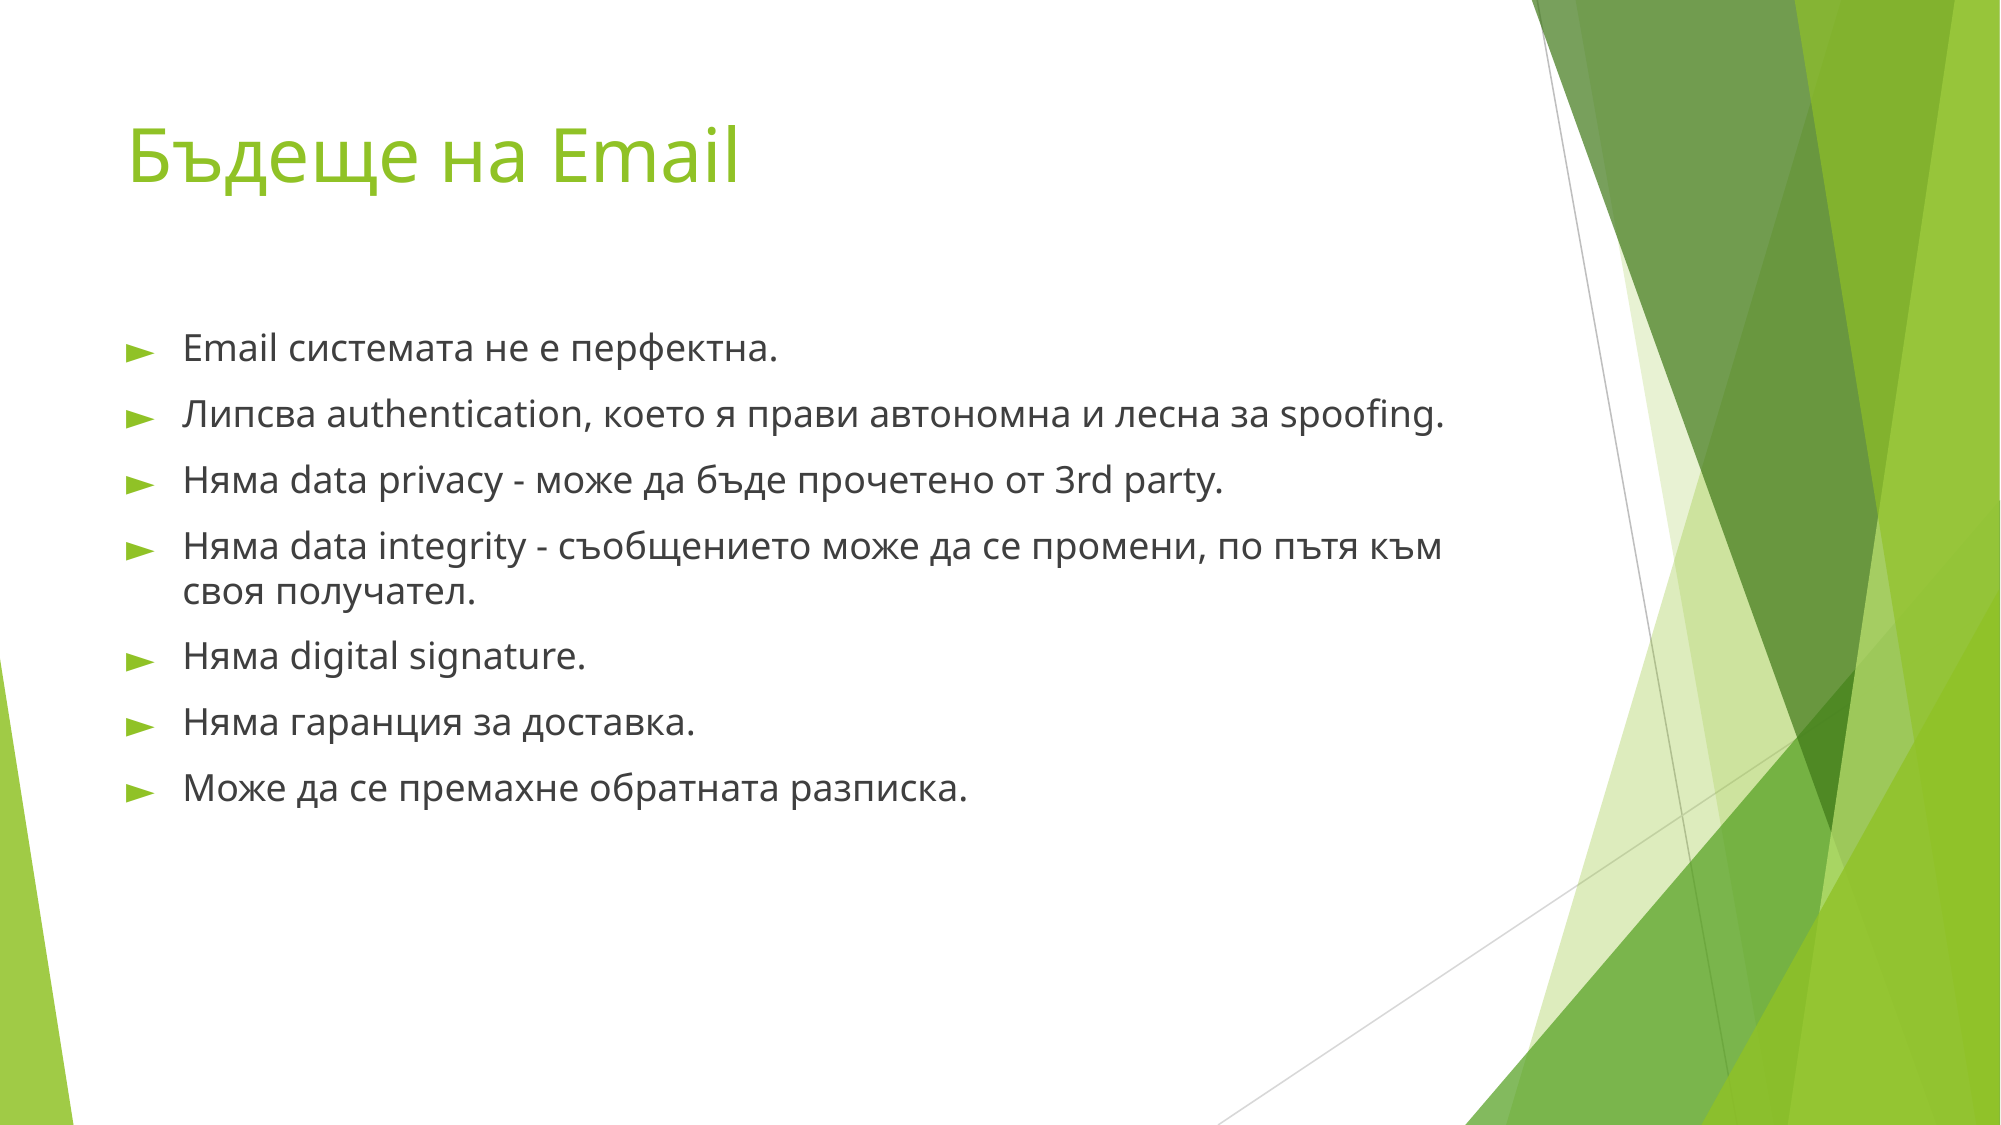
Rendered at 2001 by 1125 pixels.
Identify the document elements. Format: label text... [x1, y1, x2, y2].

list Email системата не е перфектна. Липсва authentication, което я прави автономна и лесна за spoofing. Няма data privacy - може да бъде прочетено от 3rd party. Няма data integrity - съобщението може да се промени, по пътя към своя получател. Няма digital signature. Няма гаранция за доставка. Може да се премахне обратната разписка. [111, 316, 1522, 991]
title Бъдеще на Email [111, 99, 1522, 316]
